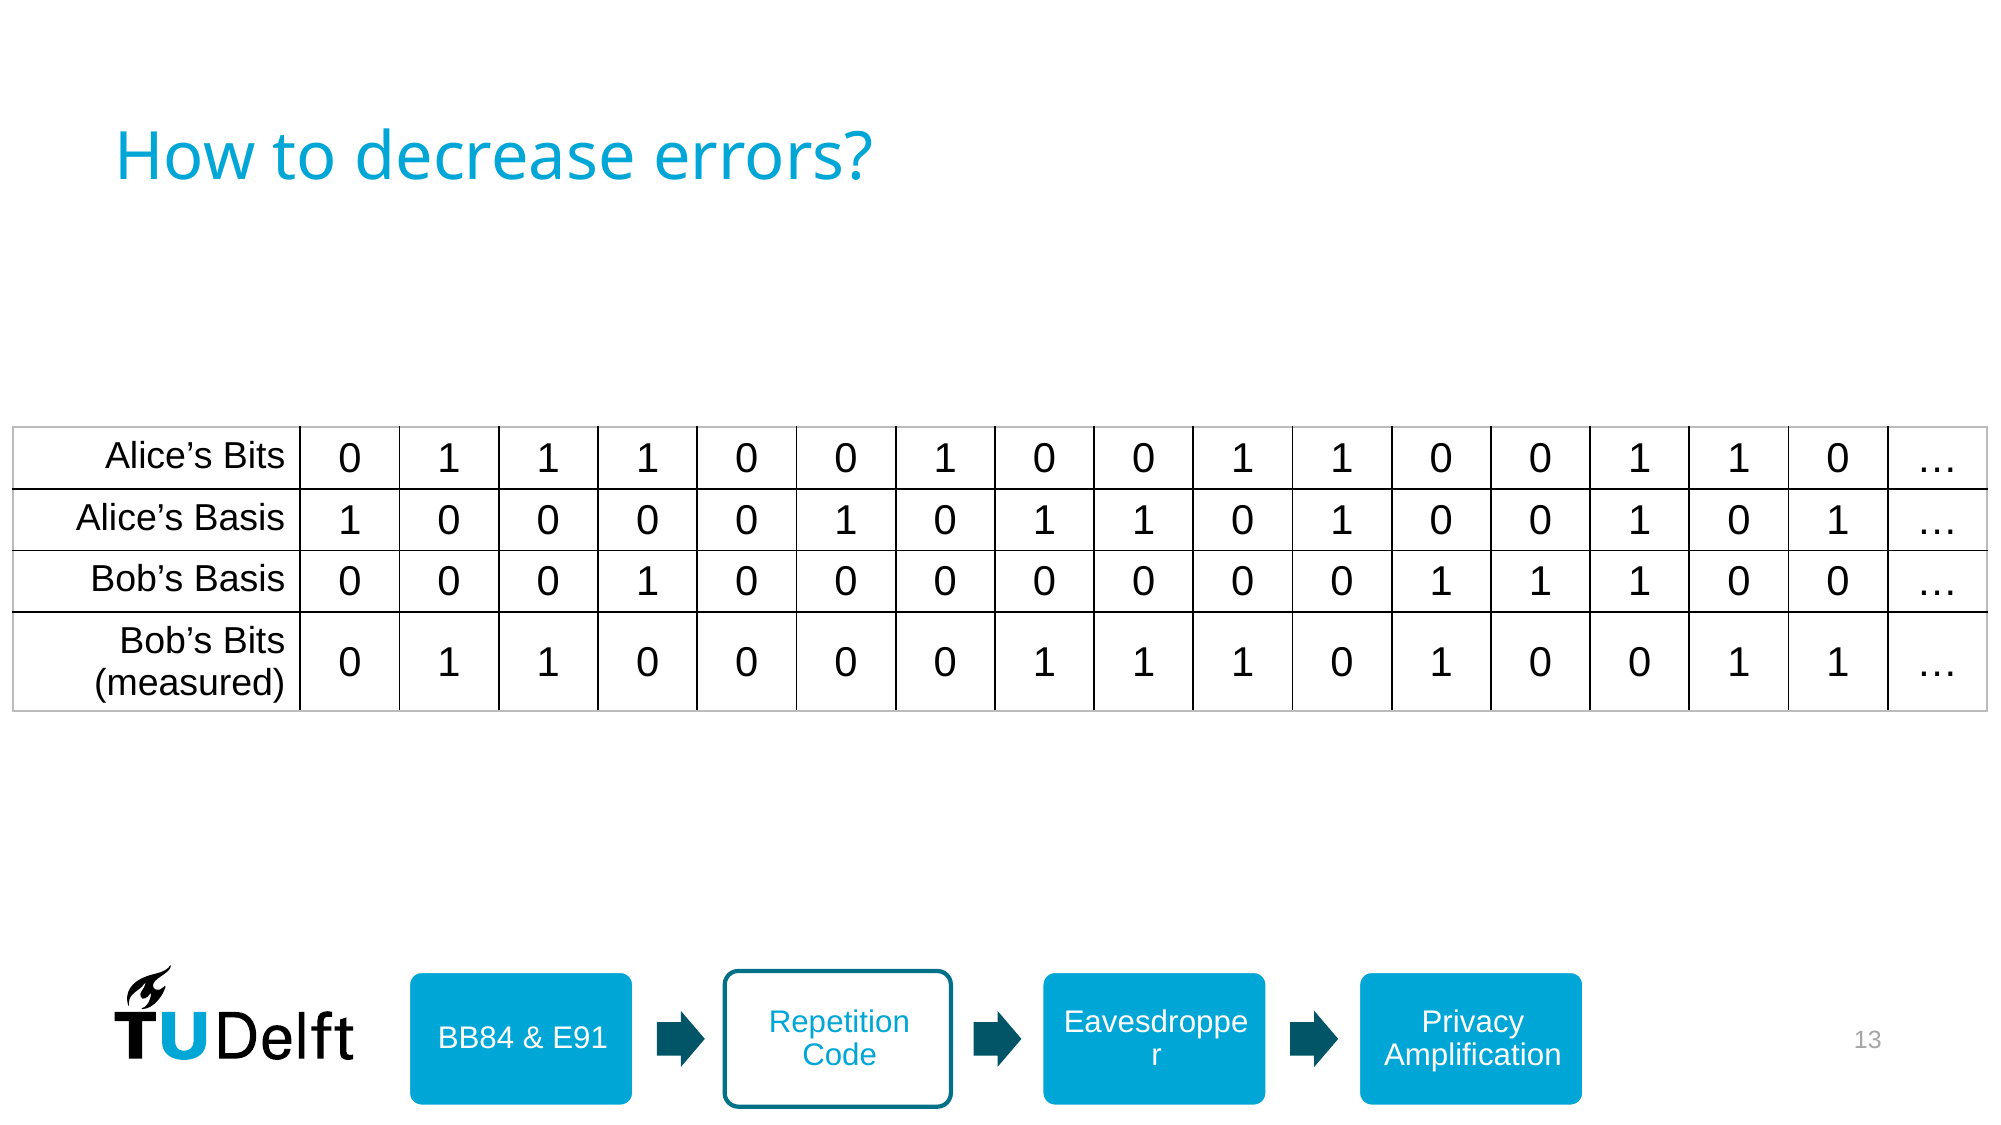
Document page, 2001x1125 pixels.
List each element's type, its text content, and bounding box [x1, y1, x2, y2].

table_header 1 [1194, 428, 1292, 488]
table_cell 0 [897, 551, 994, 611]
table_cell 1 [1393, 551, 1490, 611]
table_cell 0 [698, 490, 796, 550]
table_header 0 [1095, 428, 1192, 488]
table_cell 0 [1492, 613, 1589, 710]
table_header 0 [301, 428, 399, 488]
table_cell 0 [1789, 551, 1887, 611]
table_cell 0 [500, 551, 597, 611]
table_header 1 [500, 428, 597, 488]
table_cell 0 [500, 490, 597, 550]
table_cell 0 [897, 490, 994, 550]
table_cell 0 [1393, 490, 1490, 550]
table_cell 0 [698, 613, 796, 710]
table_cell 1 [996, 613, 1093, 710]
table_cell … [1889, 613, 1986, 710]
table_cell 1 [500, 613, 597, 710]
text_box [407, 870, 1586, 1125]
table_header 1 [897, 428, 994, 488]
table_cell 0 [400, 551, 498, 611]
table_header 0 [1393, 428, 1490, 488]
table_cell 0 [301, 551, 399, 611]
table_cell 0 [698, 551, 796, 611]
table_cell Alice’s Basis [14, 490, 299, 550]
table_header 1 [1293, 428, 1391, 488]
slide_number 12 [1851, 1024, 1883, 1054]
table_header 0 [996, 428, 1093, 488]
table_cell 0 [599, 613, 696, 710]
table_cell 1 [1393, 613, 1490, 710]
table_cell 1 [599, 551, 696, 611]
table_cell 1 [1789, 490, 1887, 550]
table_cell 0 [1194, 551, 1292, 611]
table_cell 0 [599, 490, 696, 550]
table_cell 1 [400, 613, 498, 710]
table_cell 0 [1690, 551, 1788, 611]
table_header … [1889, 428, 1986, 488]
table_cell 1 [1789, 613, 1887, 710]
table_cell 1 [1690, 613, 1788, 710]
table_cell 1 [1095, 613, 1192, 710]
table_header 1 [1690, 428, 1788, 488]
table_cell 0 [301, 613, 399, 710]
table_header Alice’s Bits [14, 428, 299, 488]
table_header 0 [797, 428, 895, 488]
table_cell Bob’s Bits (measured) [14, 613, 299, 710]
table_cell 0 [897, 613, 994, 710]
title How to decrease errors? [114, 121, 1883, 203]
table_header 1 [1591, 428, 1688, 488]
table_cell 0 [400, 490, 498, 550]
table_cell 0 [797, 551, 895, 611]
table_cell 1 [1095, 490, 1192, 550]
table_cell 0 [1293, 551, 1391, 611]
table_cell 1 [996, 490, 1093, 550]
table_cell 1 [1293, 490, 1391, 550]
table_cell 1 [1492, 551, 1589, 611]
table_header 1 [599, 428, 696, 488]
table_cell 0 [1591, 613, 1688, 710]
table_header 0 [1492, 428, 1589, 488]
table_cell Bob’s Basis [14, 551, 299, 611]
table_header 1 [400, 428, 498, 488]
table_cell 1 [1591, 551, 1688, 611]
table_cell 0 [797, 613, 895, 710]
table_cell … [1889, 490, 1986, 550]
table_cell 1 [797, 490, 895, 550]
table_cell 1 [301, 490, 399, 550]
table_cell 1 [1194, 613, 1292, 710]
table_cell 0 [1095, 551, 1192, 611]
table_cell … [1889, 551, 1986, 611]
table_cell 1 [1591, 490, 1688, 550]
table_cell 0 [1293, 613, 1391, 710]
table_cell 0 [1690, 490, 1788, 550]
table_header 0 [1789, 428, 1887, 488]
table_cell 0 [1194, 490, 1292, 550]
table_header 0 [698, 428, 796, 488]
table_cell 0 [996, 551, 1093, 611]
table_cell 0 [1492, 490, 1589, 550]
